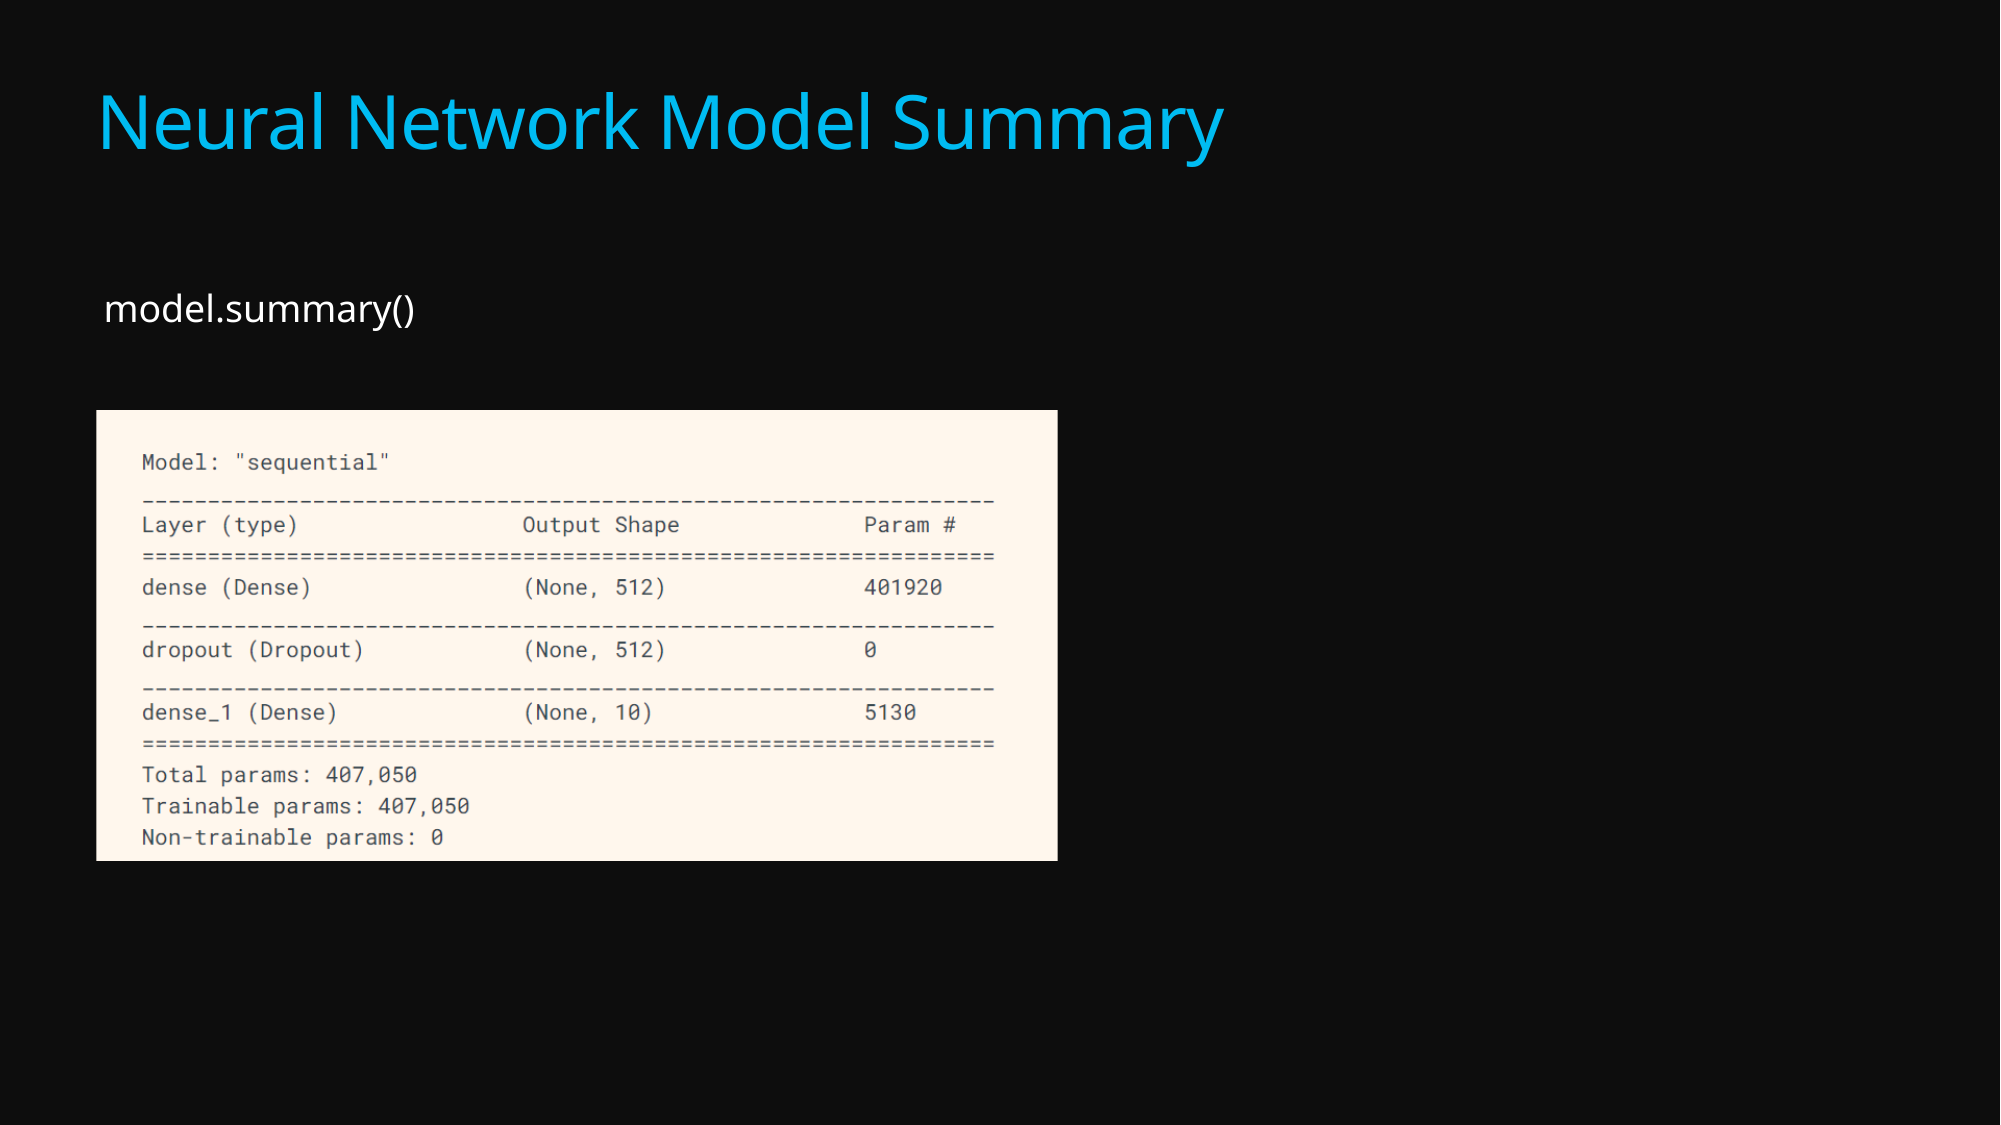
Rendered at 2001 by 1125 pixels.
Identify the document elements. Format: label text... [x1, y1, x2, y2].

picture [96, 410, 1058, 861]
text_box model.summary() [88, 277, 438, 338]
title Neural Network Model Summary [96, 75, 1904, 166]
